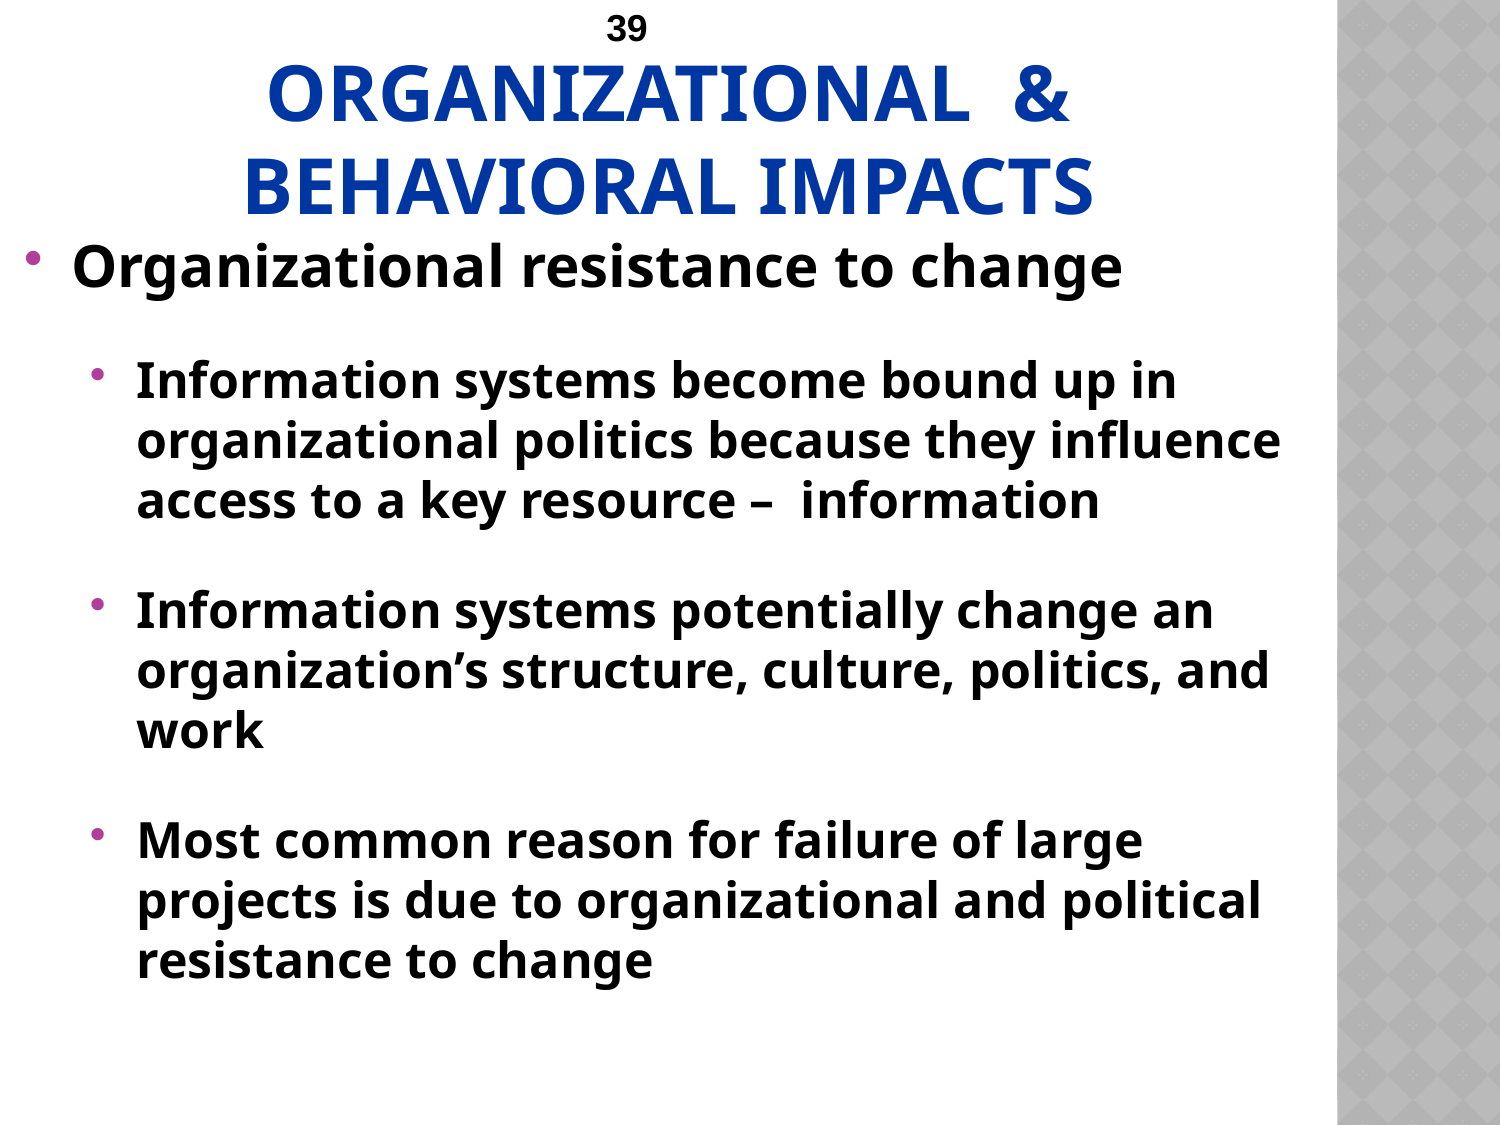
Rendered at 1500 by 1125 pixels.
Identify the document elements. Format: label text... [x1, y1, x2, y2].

text_box Organizational resistance to change Information systems become bound up in organizational politics because they influence access to a key resource – information Information systems potentially change an organization’s structure, culture, politics, and work Most common reason for failure of large projects is due to organizational and political resistance to change [0, 221, 1341, 1062]
title Organizational & behavioral impacts [0, 42, 1339, 231]
